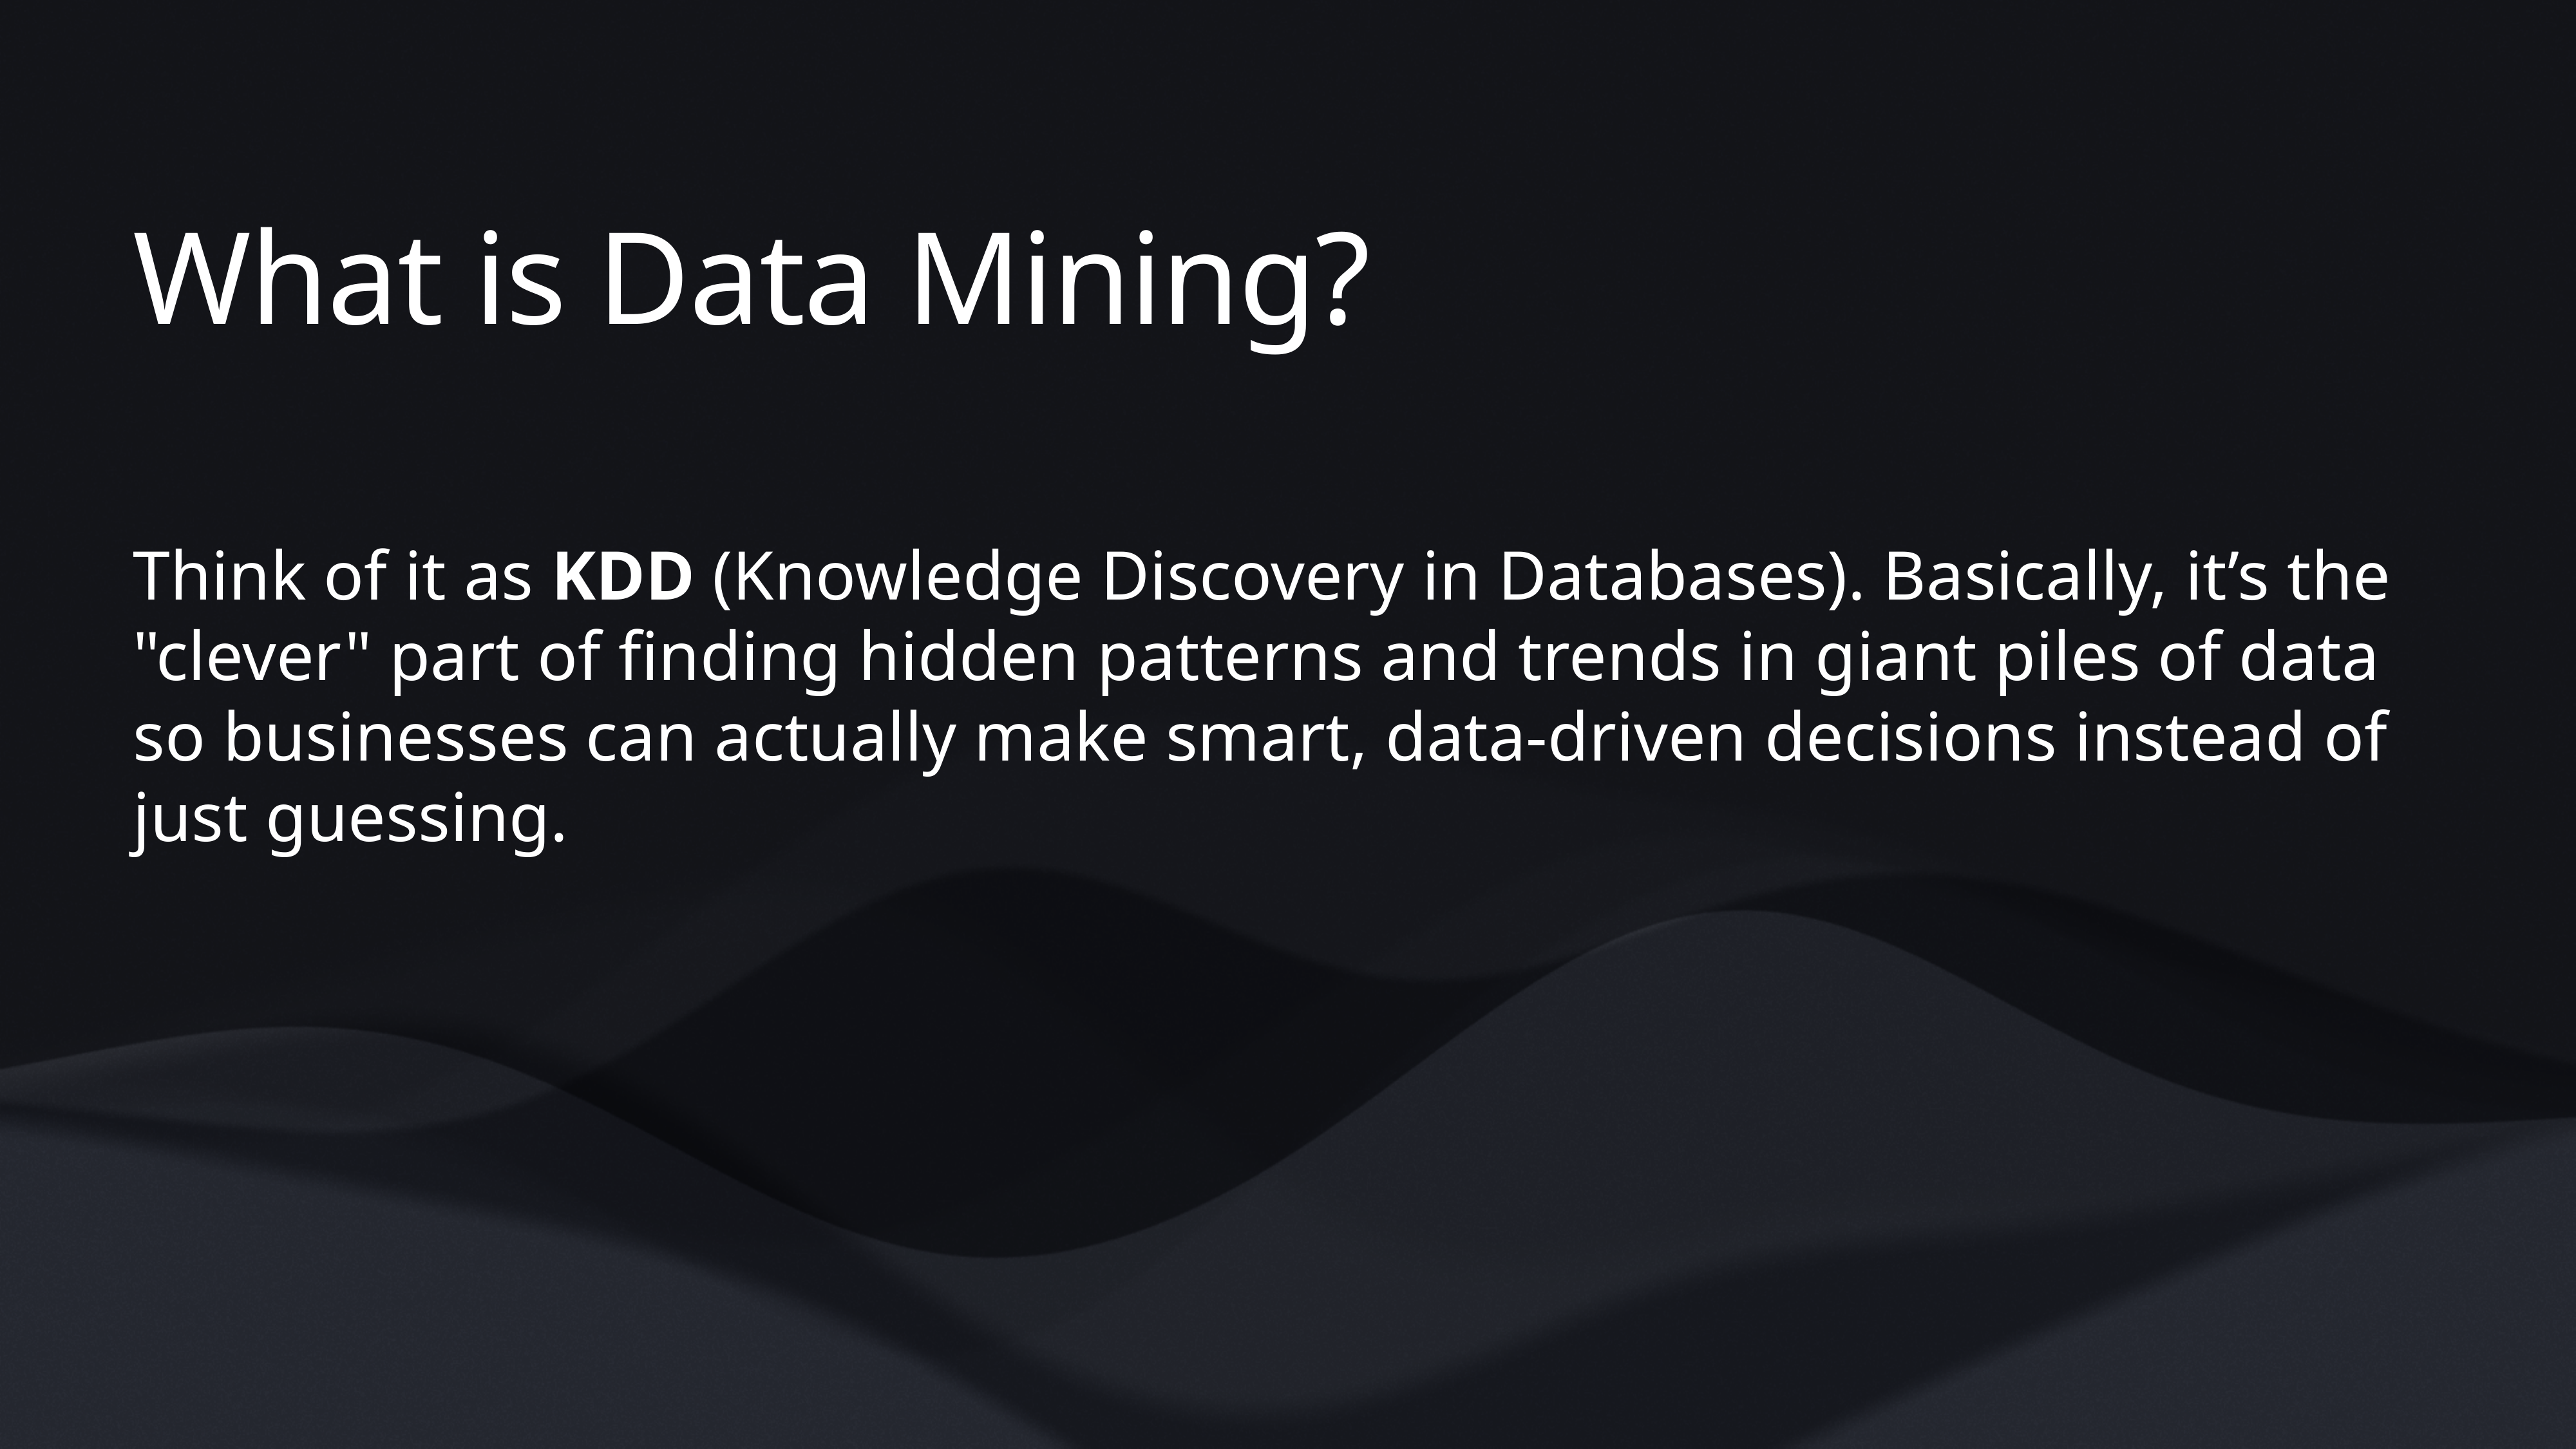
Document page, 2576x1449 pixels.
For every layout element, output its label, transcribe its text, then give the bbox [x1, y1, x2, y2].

picture [0, 0, 2576, 1449]
title What is Data Mining? [127, 208, 2449, 388]
list Think of it as KDD (Knowledge Discovery in Databases). Basically, it’s the "clever" part of finding hidden patterns and trends in giant piles of data so businesses can actually make smart, data-driven decisions instead of just guessing. [127, 527, 2449, 1401]
